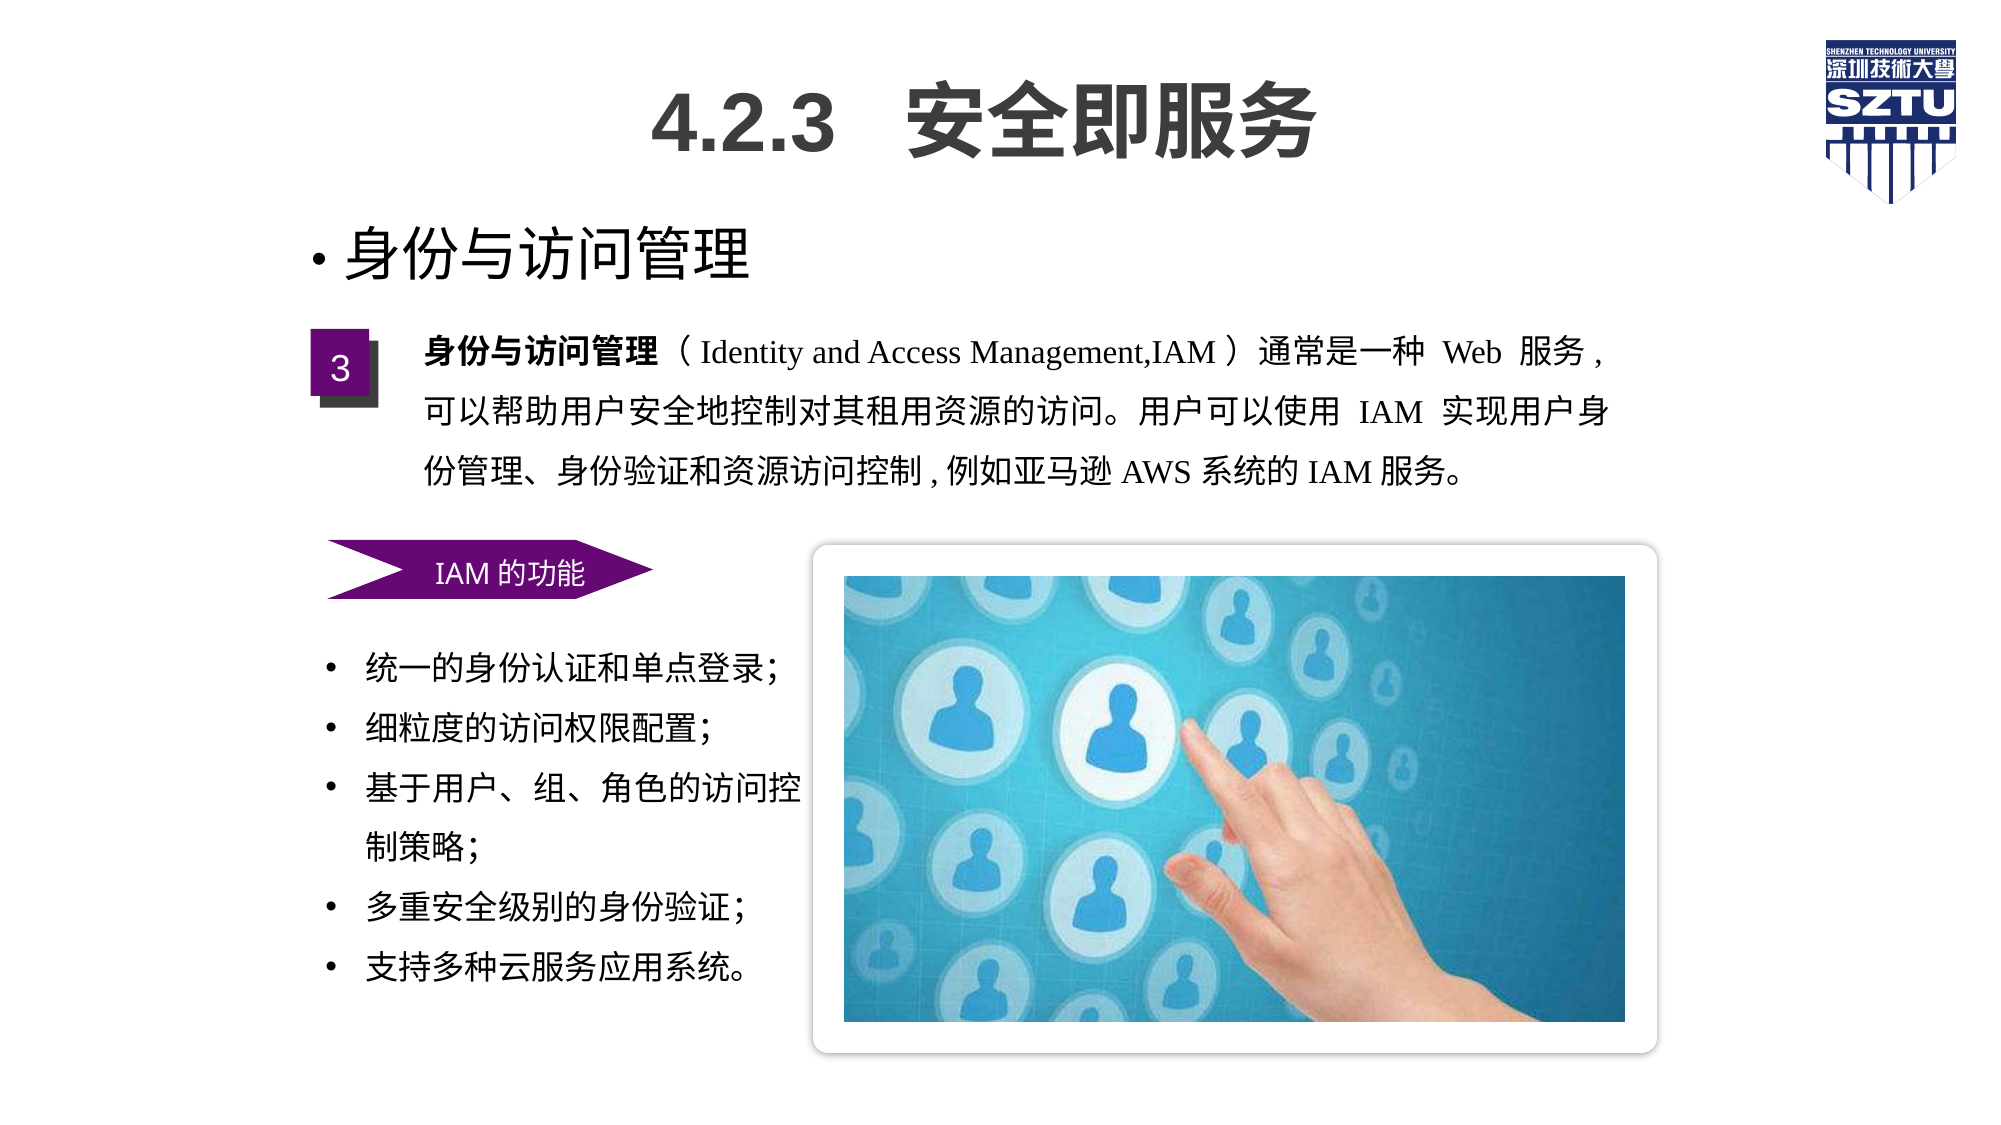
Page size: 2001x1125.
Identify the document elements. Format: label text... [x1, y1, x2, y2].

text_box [326, 539, 654, 600]
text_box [310, 328, 379, 409]
text_box [308, 248, 330, 269]
text_box 统一的身份认证和单点登录； 细粒度的访问权限配置； 基于用户、组、角色的访问控制策略； 多重安全级别的身份验证； 支持多种云服务应用系统。 [310, 619, 807, 994]
text_box 身份与访问管理 [328, 209, 766, 295]
text_box 4.2.3 安全即服务 [348, 61, 1623, 187]
text_box 身份与访问管理（Identity and Access Management,IAM）通常是一种 Web 服务,可以帮助用户安全地控制对其租用资源的访问。用户可以使用 IAM 实现用户身份管理、身份验证和资源访问控制,例如亚马逊AWS系统的IAM服务。 [408, 303, 1626, 498]
picture [843, 575, 1626, 1023]
picture [1803, 34, 1979, 210]
